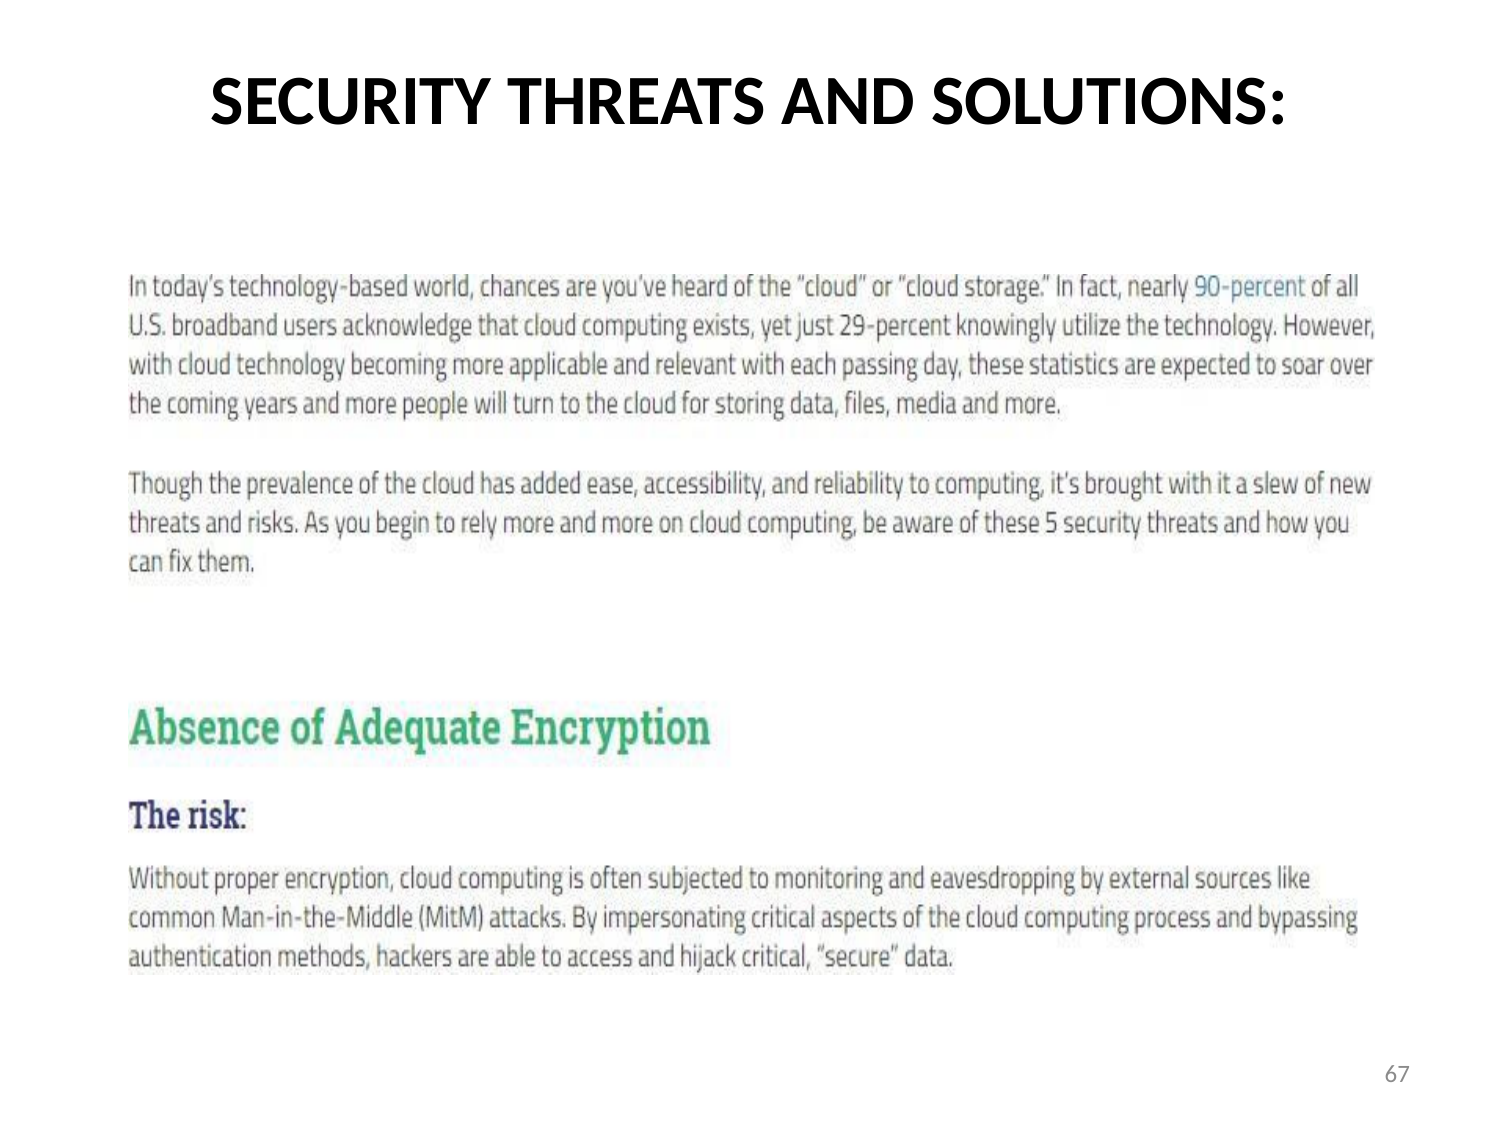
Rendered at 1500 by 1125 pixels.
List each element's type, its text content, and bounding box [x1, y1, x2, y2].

slide_number 67 [1074, 1042, 1425, 1103]
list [128, 274, 1376, 976]
title SECURITY THREATS AND SOLUTIONS: [75, 45, 1425, 233]
